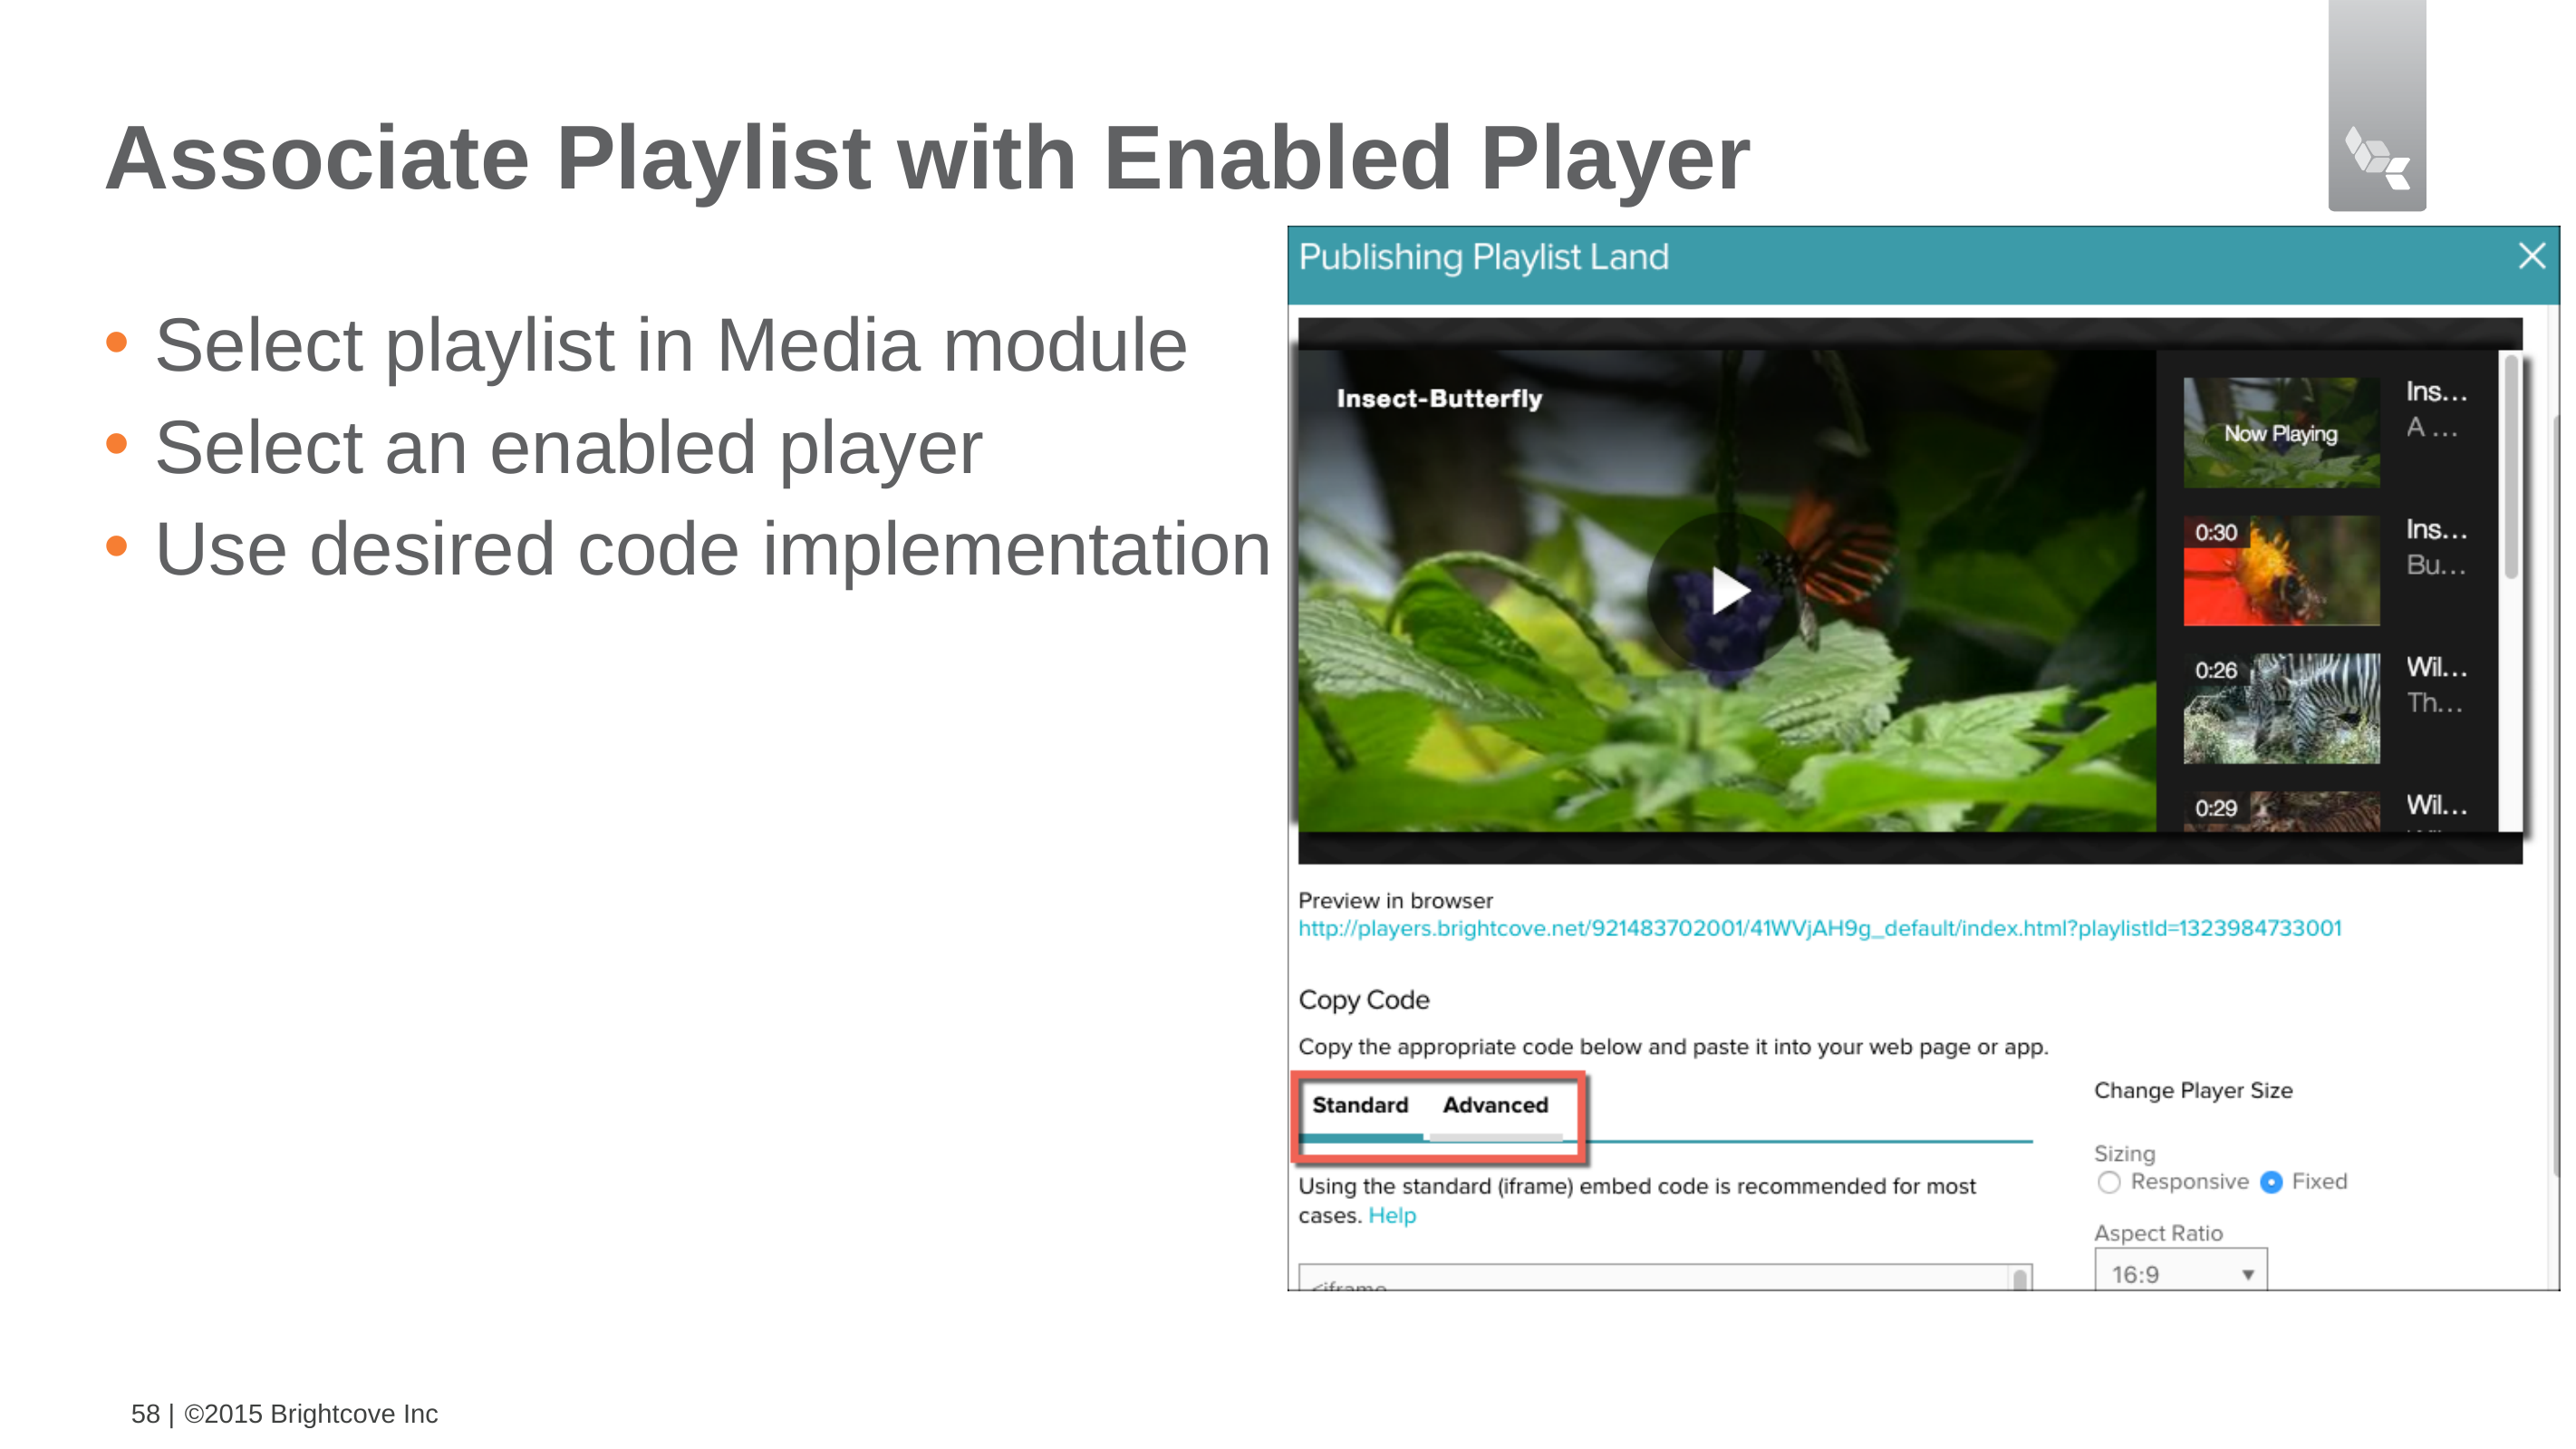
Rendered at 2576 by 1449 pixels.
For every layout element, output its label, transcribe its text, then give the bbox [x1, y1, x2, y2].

slide_number 58 | [88, 1374, 189, 1449]
footer ©2015 Brightcove Inc [189, 1374, 988, 1449]
picture [1287, 226, 2561, 1291]
title Associate Playlist with Enabled Player [80, 44, 2270, 260]
list Select playlist in Media module Select an enabled player Use desired code implementation [80, 284, 2441, 1302]
